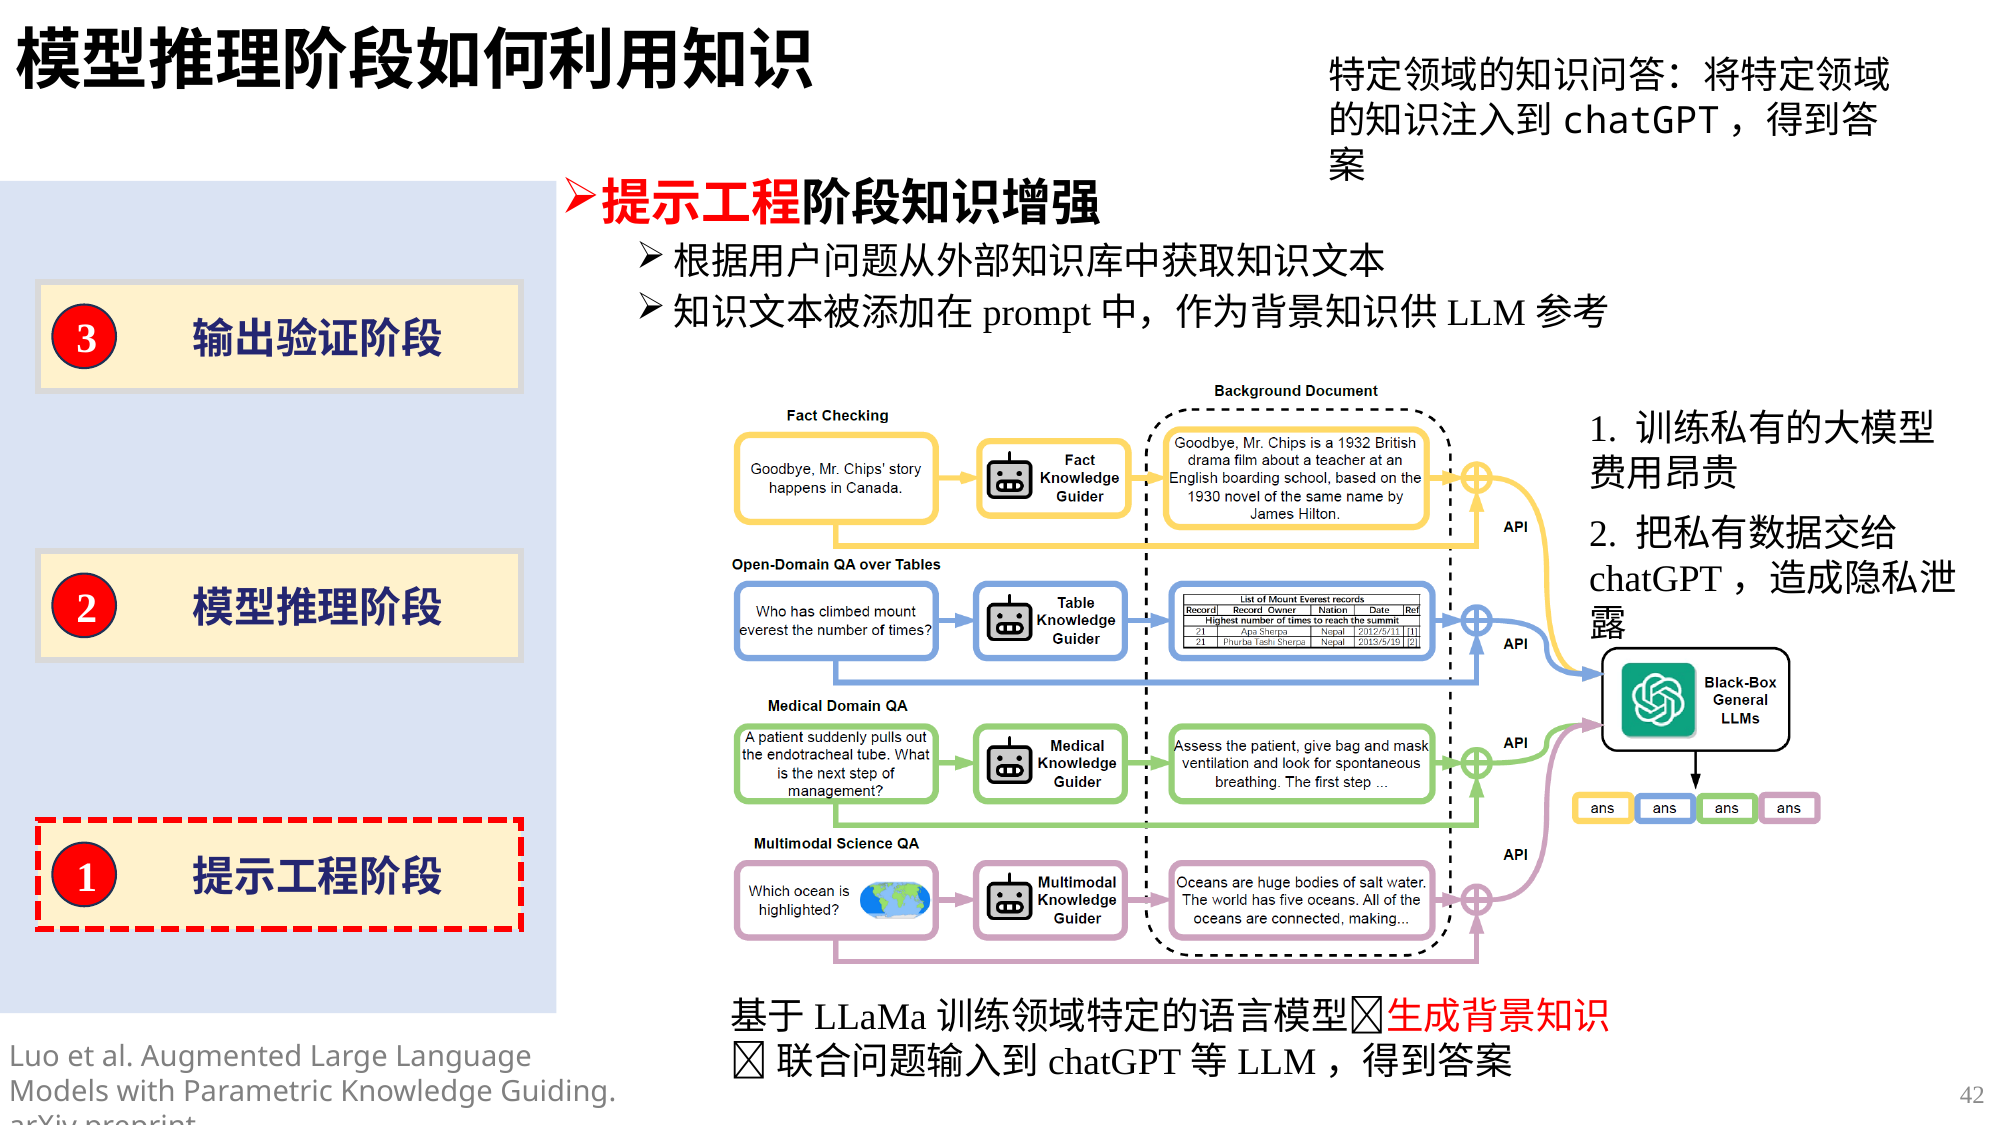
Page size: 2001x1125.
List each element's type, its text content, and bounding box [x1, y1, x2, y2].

list 提示工程阶段知识增强 根据用户问题从外部知识库中获取知识文本 知识文本被添加在prompt中，作为背景知识供LLM参考 [546, 170, 1893, 1014]
text_box Luo et al. Augmented Large Language Models with Parametric Knowledge Guiding. arXiv preprint [0, 1030, 636, 1125]
text_box 2. 把私有数据交给chatGPT，造成隐私泄露 [1843, 501, 2000, 652]
text_box [0, 180, 546, 1014]
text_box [37, 819, 521, 930]
title 模型推理阶段如何利用知识 [0, 6, 1325, 119]
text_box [37, 550, 521, 661]
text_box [37, 281, 521, 392]
text_box 特定领域的知识问答：将特定领域的知识注入到chatGPT，得到答案 [1313, 43, 1922, 194]
text_box 基于LLaMa训练领域特定的语言模型生成背景知识 联合问题输入到chatGPT等LLM，得到答案 [715, 985, 1755, 1090]
text_box 1. 训练私有的大模型费用昂贵 [1843, 396, 1972, 501]
slide_number 42 [1550, 1063, 2000, 1124]
picture [702, 368, 1843, 981]
